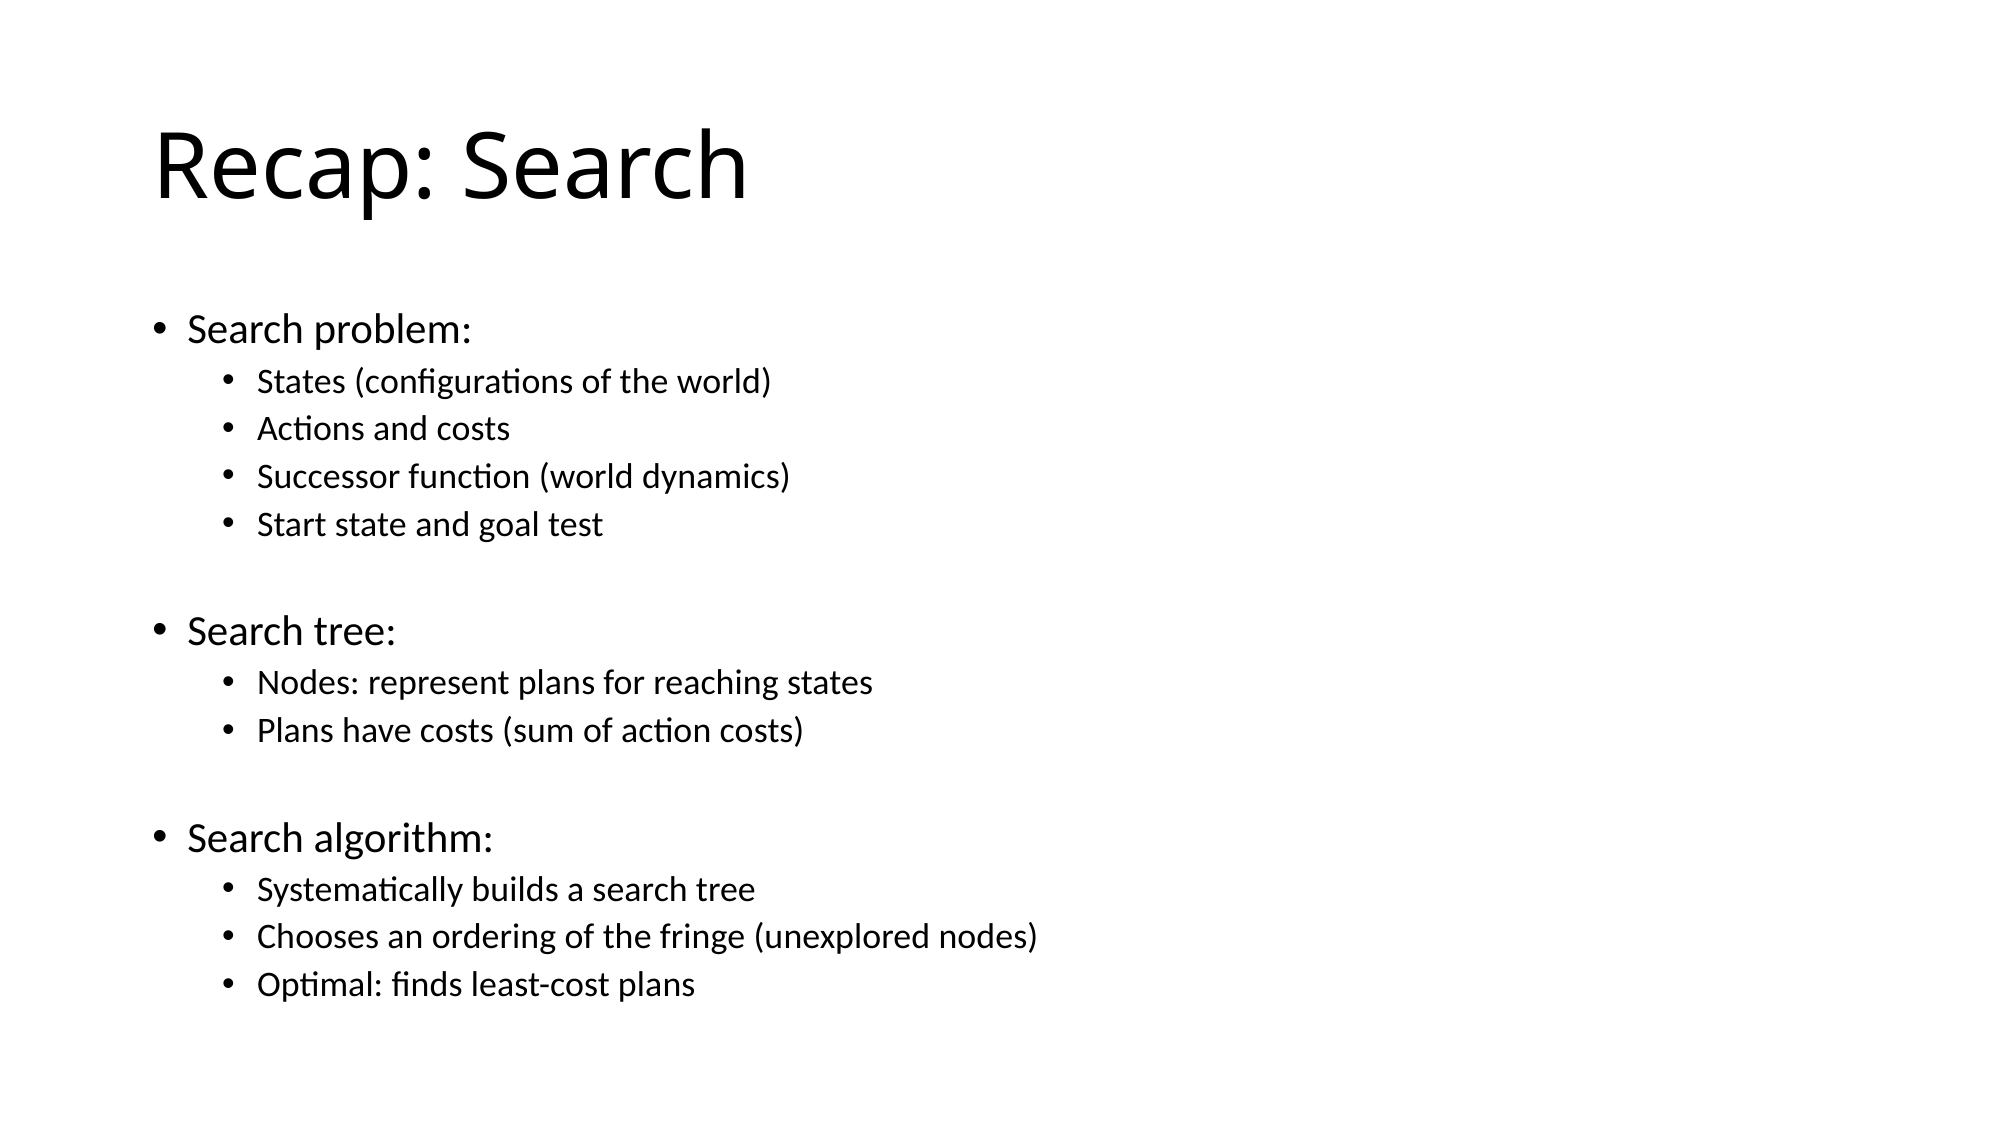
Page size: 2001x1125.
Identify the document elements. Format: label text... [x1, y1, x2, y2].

title Recap: Search [137, 59, 1863, 278]
list Search problem: States (configurations of the world) Actions and costs Successor function (world dynamics) Start state and goal test Search tree: Nodes: represent plans for reaching states Plans have costs (sum of action costs) Search algorithm: Systematically builds a search tree Chooses an ordering of the fringe (unexplored nodes) Optimal: finds least-cost plans [137, 299, 1863, 1014]
